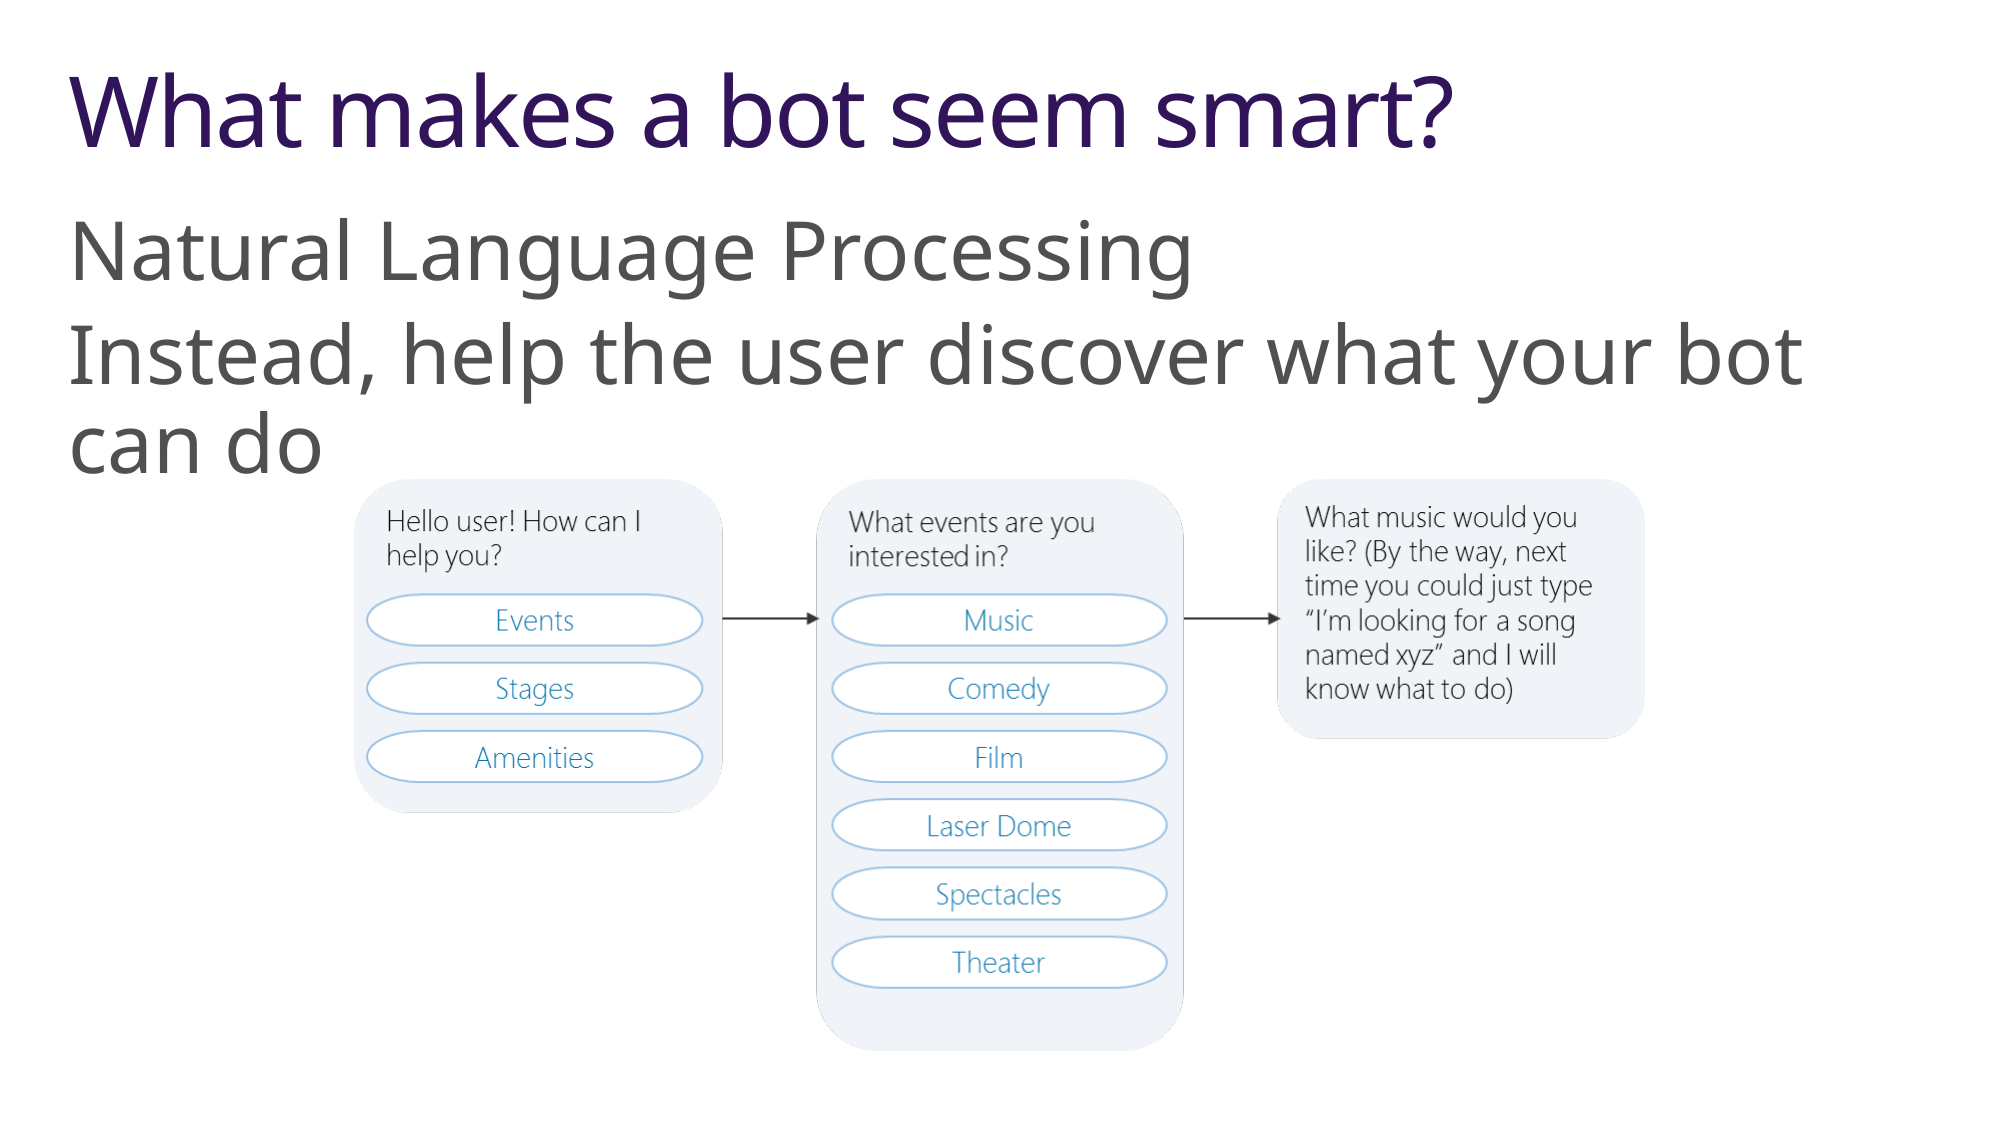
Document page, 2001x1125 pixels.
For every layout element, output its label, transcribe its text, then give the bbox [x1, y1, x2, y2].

picture [354, 479, 1646, 1051]
list Natural Language Processing Instead, help the user discover what your bot can do [44, 195, 1956, 424]
title What makes a bot seem smart? [44, 47, 1957, 196]
